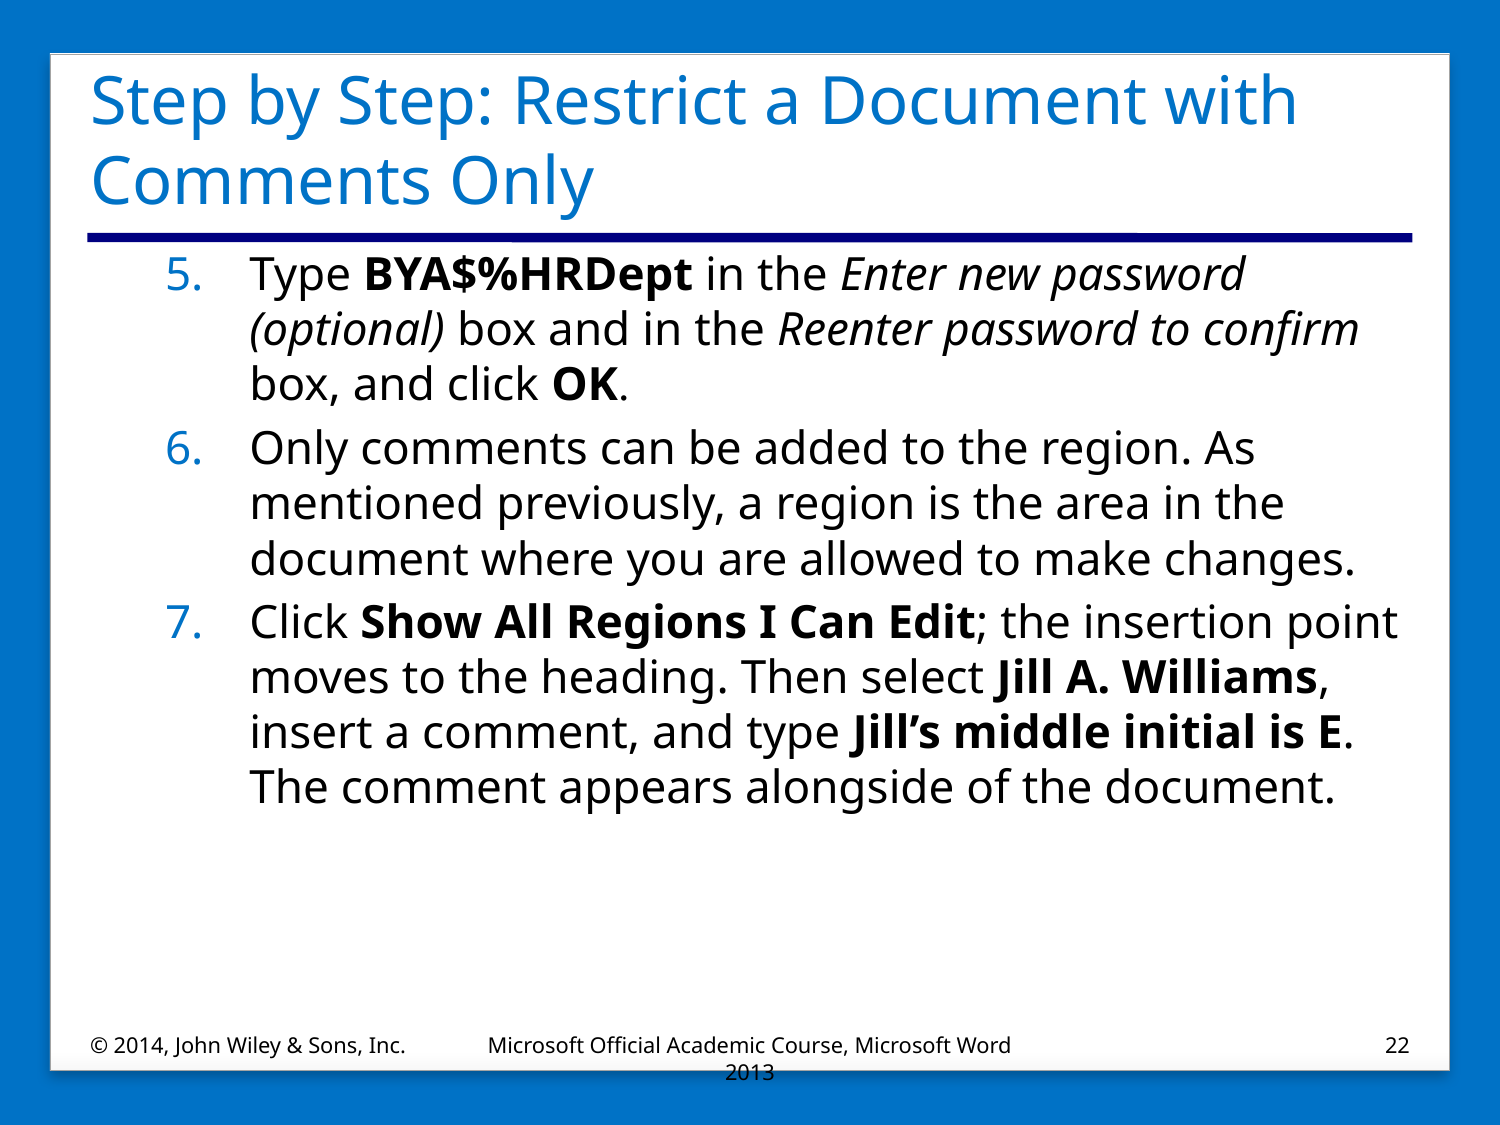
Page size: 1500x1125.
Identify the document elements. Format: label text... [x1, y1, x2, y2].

slide_number © 2014, John Wiley & Sons, Inc. [74, 1024, 426, 1103]
list Type BYA$%HRDept in the Enter new password (optional) box and in the Reenter password to confirm box, and click OK. Only comments can be added to the region. As mentioned previously, a region is the area in the document where you are allowed to make changes. Click Show All Regions I Can Edit; the insertion point moves to the heading. Then select Jill A. Williams, insert a comment, and type Jill’s middle initial is E. The comment appears alongside of the document. [75, 237, 1425, 1063]
slide_number 22 [1074, 1024, 1426, 1103]
footer Microsoft Official Academic Course, Microsoft Word 2013 [449, 1024, 1051, 1103]
title Step by Step: Restrict a Document with Comments Only [74, 74, 1426, 226]
